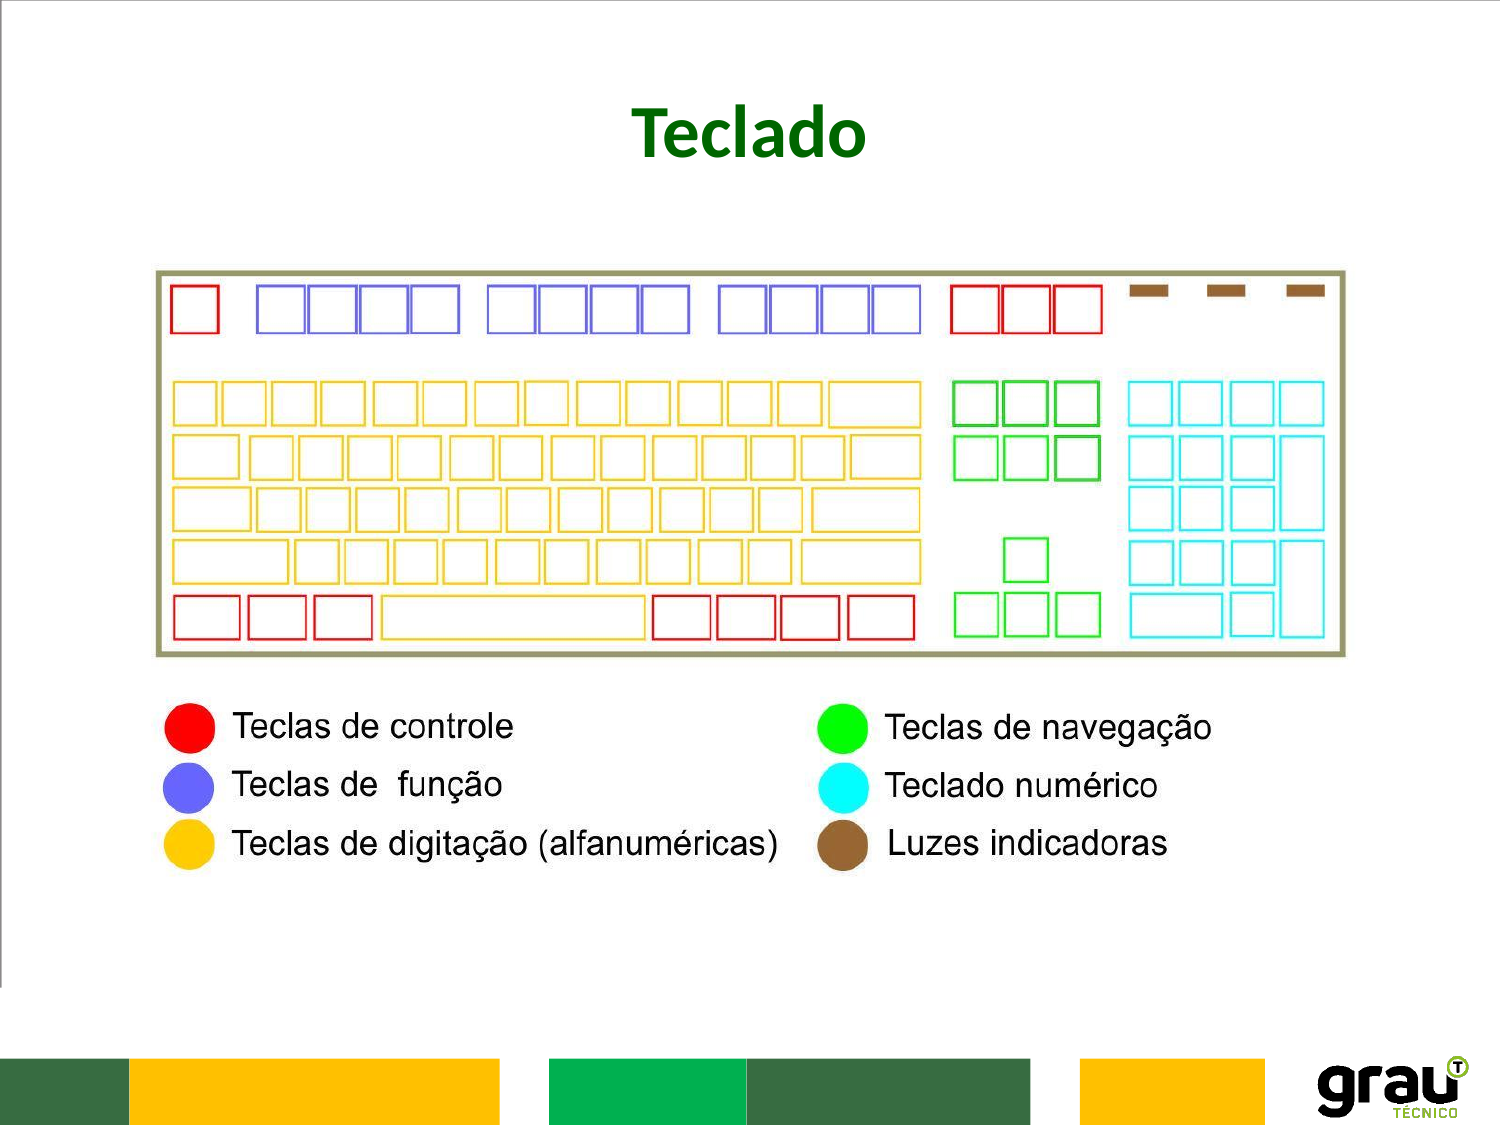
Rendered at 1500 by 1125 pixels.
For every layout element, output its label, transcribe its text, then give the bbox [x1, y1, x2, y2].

text_box Teclado [112, 7, 1388, 249]
picture [1316, 1055, 1470, 1121]
picture [0, 0, 1500, 987]
